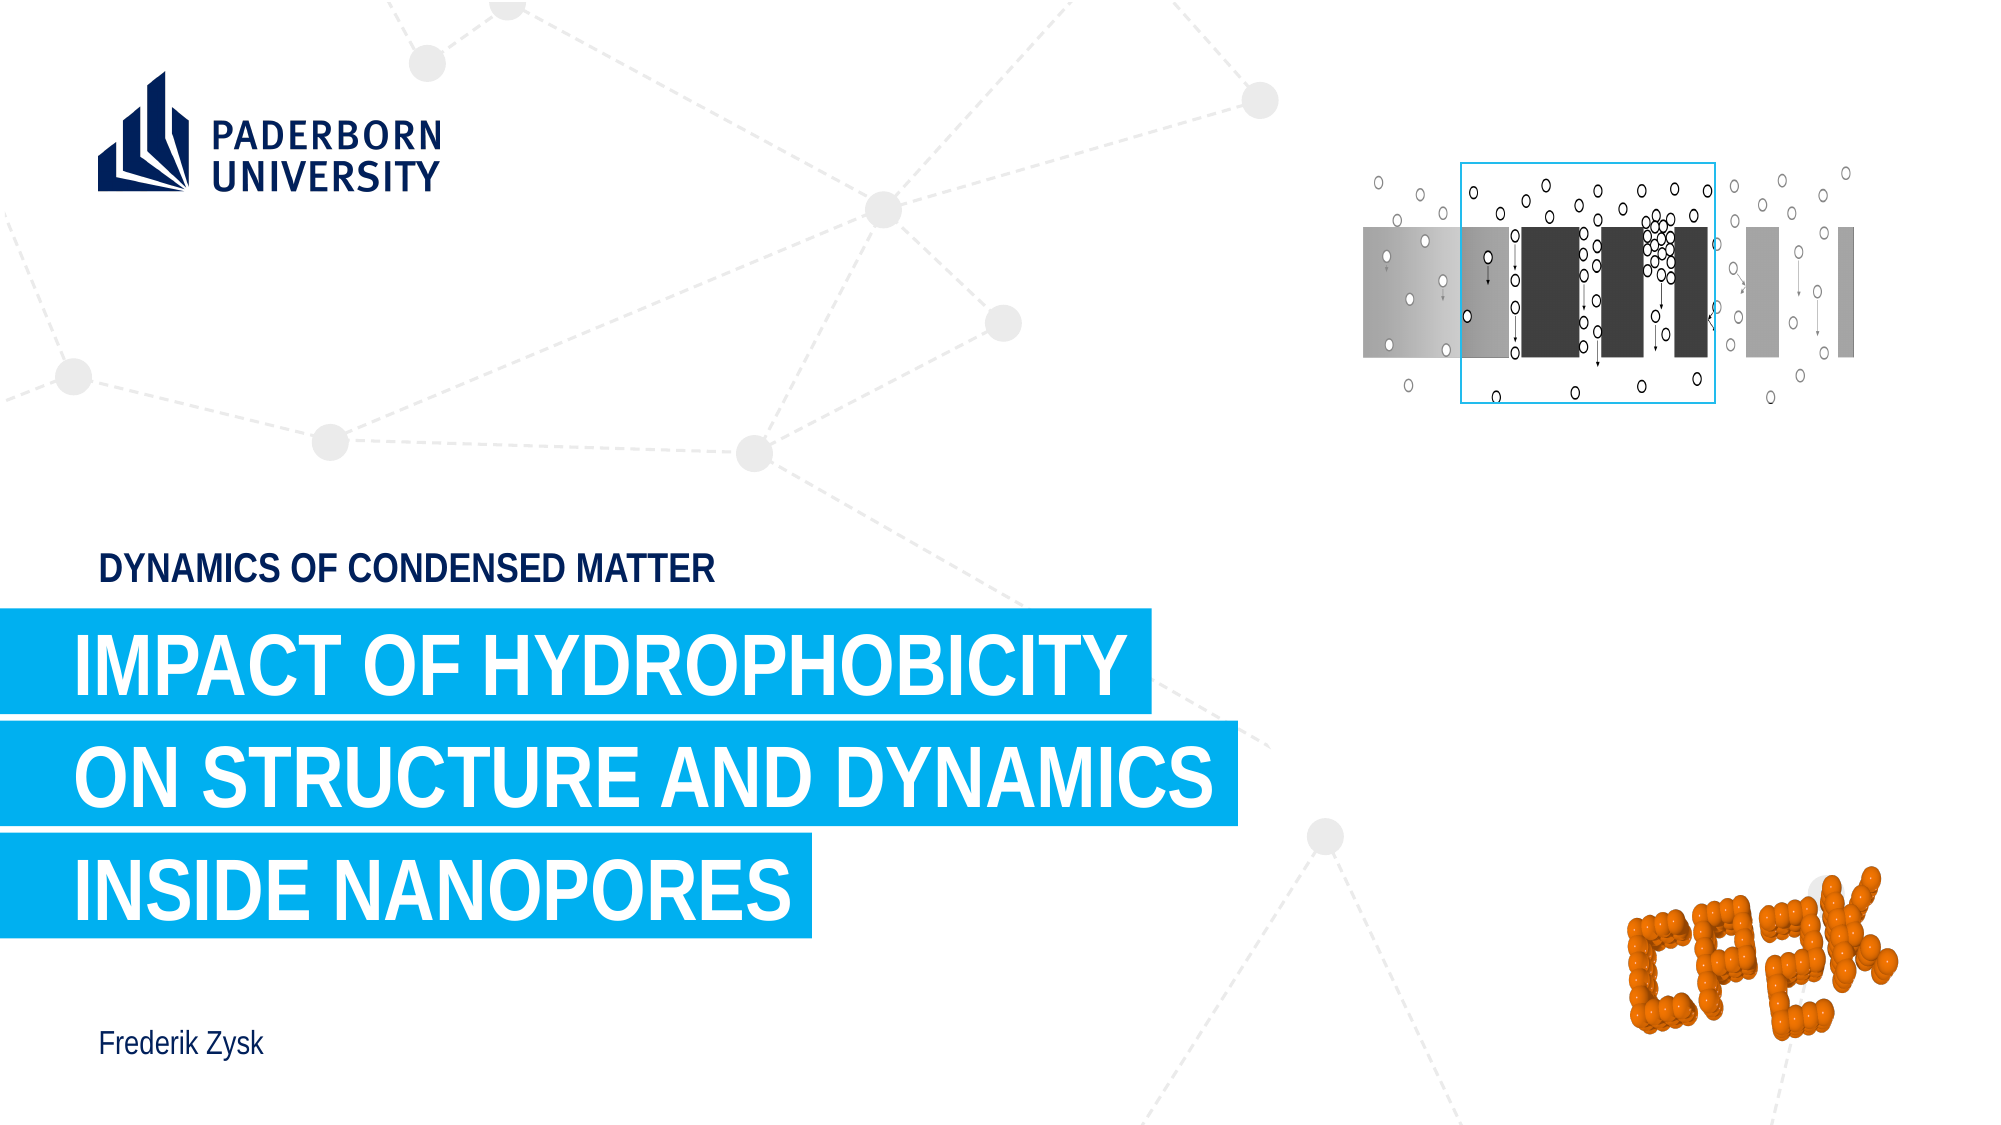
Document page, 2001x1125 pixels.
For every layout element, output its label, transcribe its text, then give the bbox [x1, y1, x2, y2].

list Impact of Hydrophobicity [0, 608, 1152, 715]
picture [98, 71, 440, 192]
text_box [1363, 163, 1854, 404]
footer Frederik Zysk [98, 1018, 1201, 1072]
list Inside nanopores [0, 832, 812, 939]
list On structure and dynamics [0, 720, 1238, 827]
picture [1622, 826, 1900, 1103]
title DyNAMICS OF CONDENSED MATTER [98, 484, 1123, 591]
